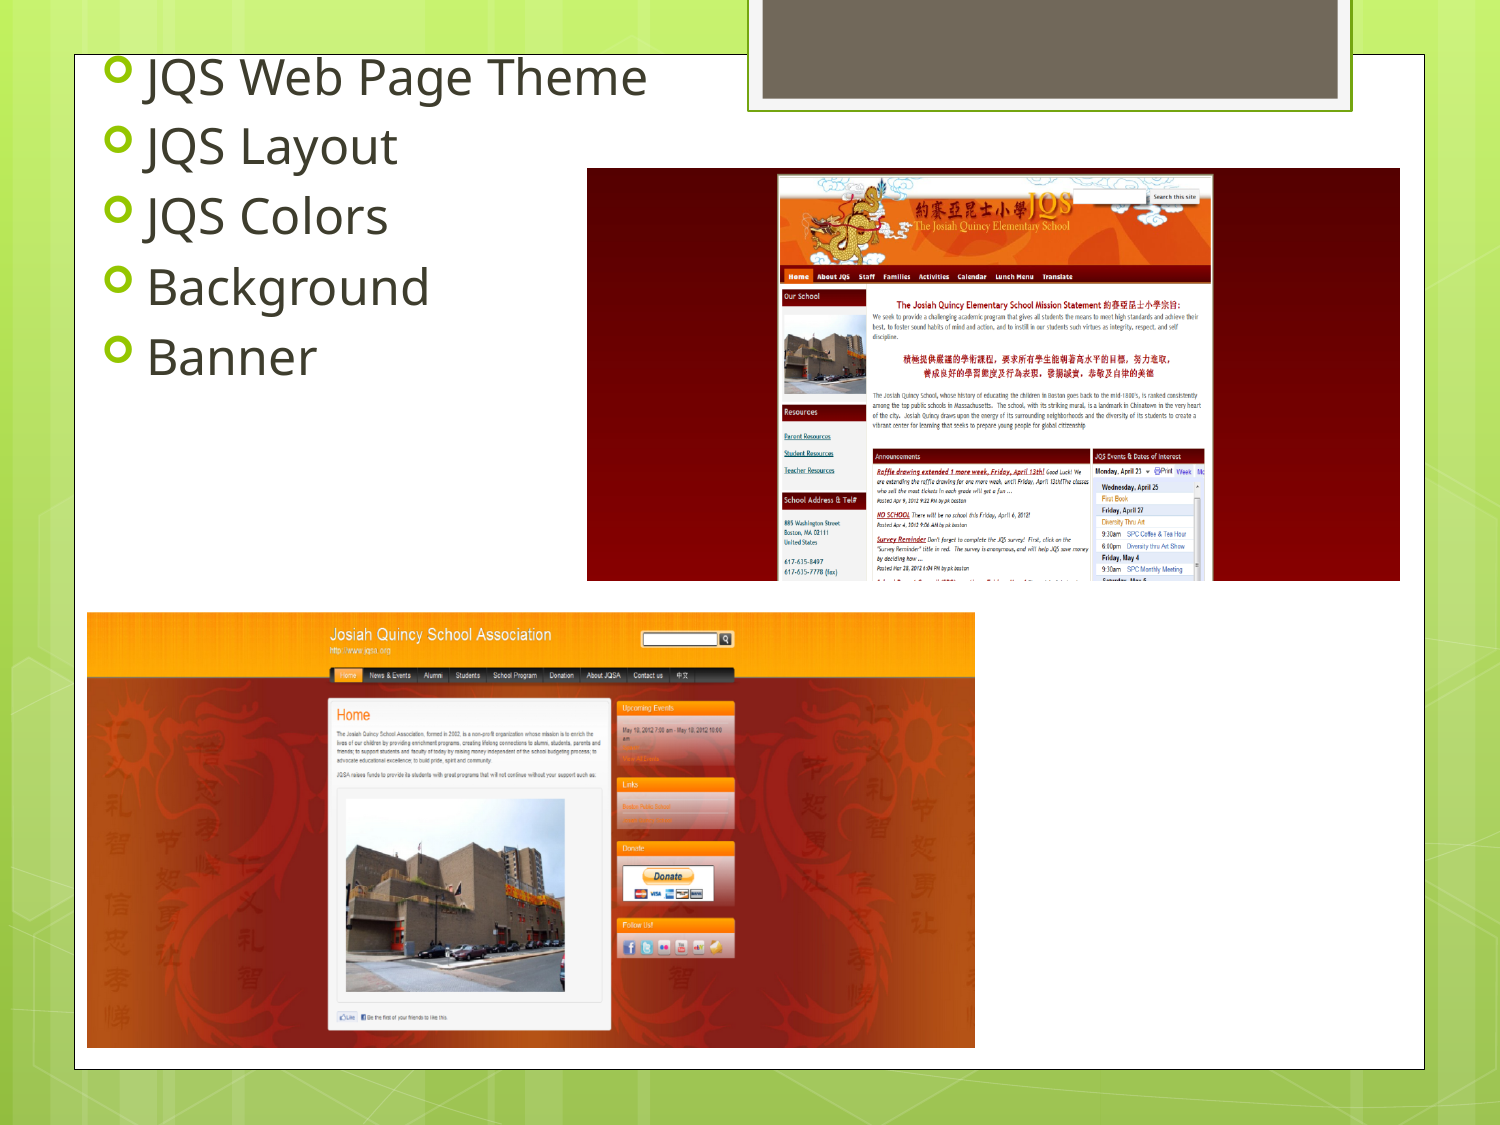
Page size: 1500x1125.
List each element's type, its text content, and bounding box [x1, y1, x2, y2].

picture [87, 612, 976, 1048]
picture [587, 168, 1401, 581]
list JQS Web Page Theme JQS Layout JQS Colors Background Banner [75, 37, 1425, 780]
